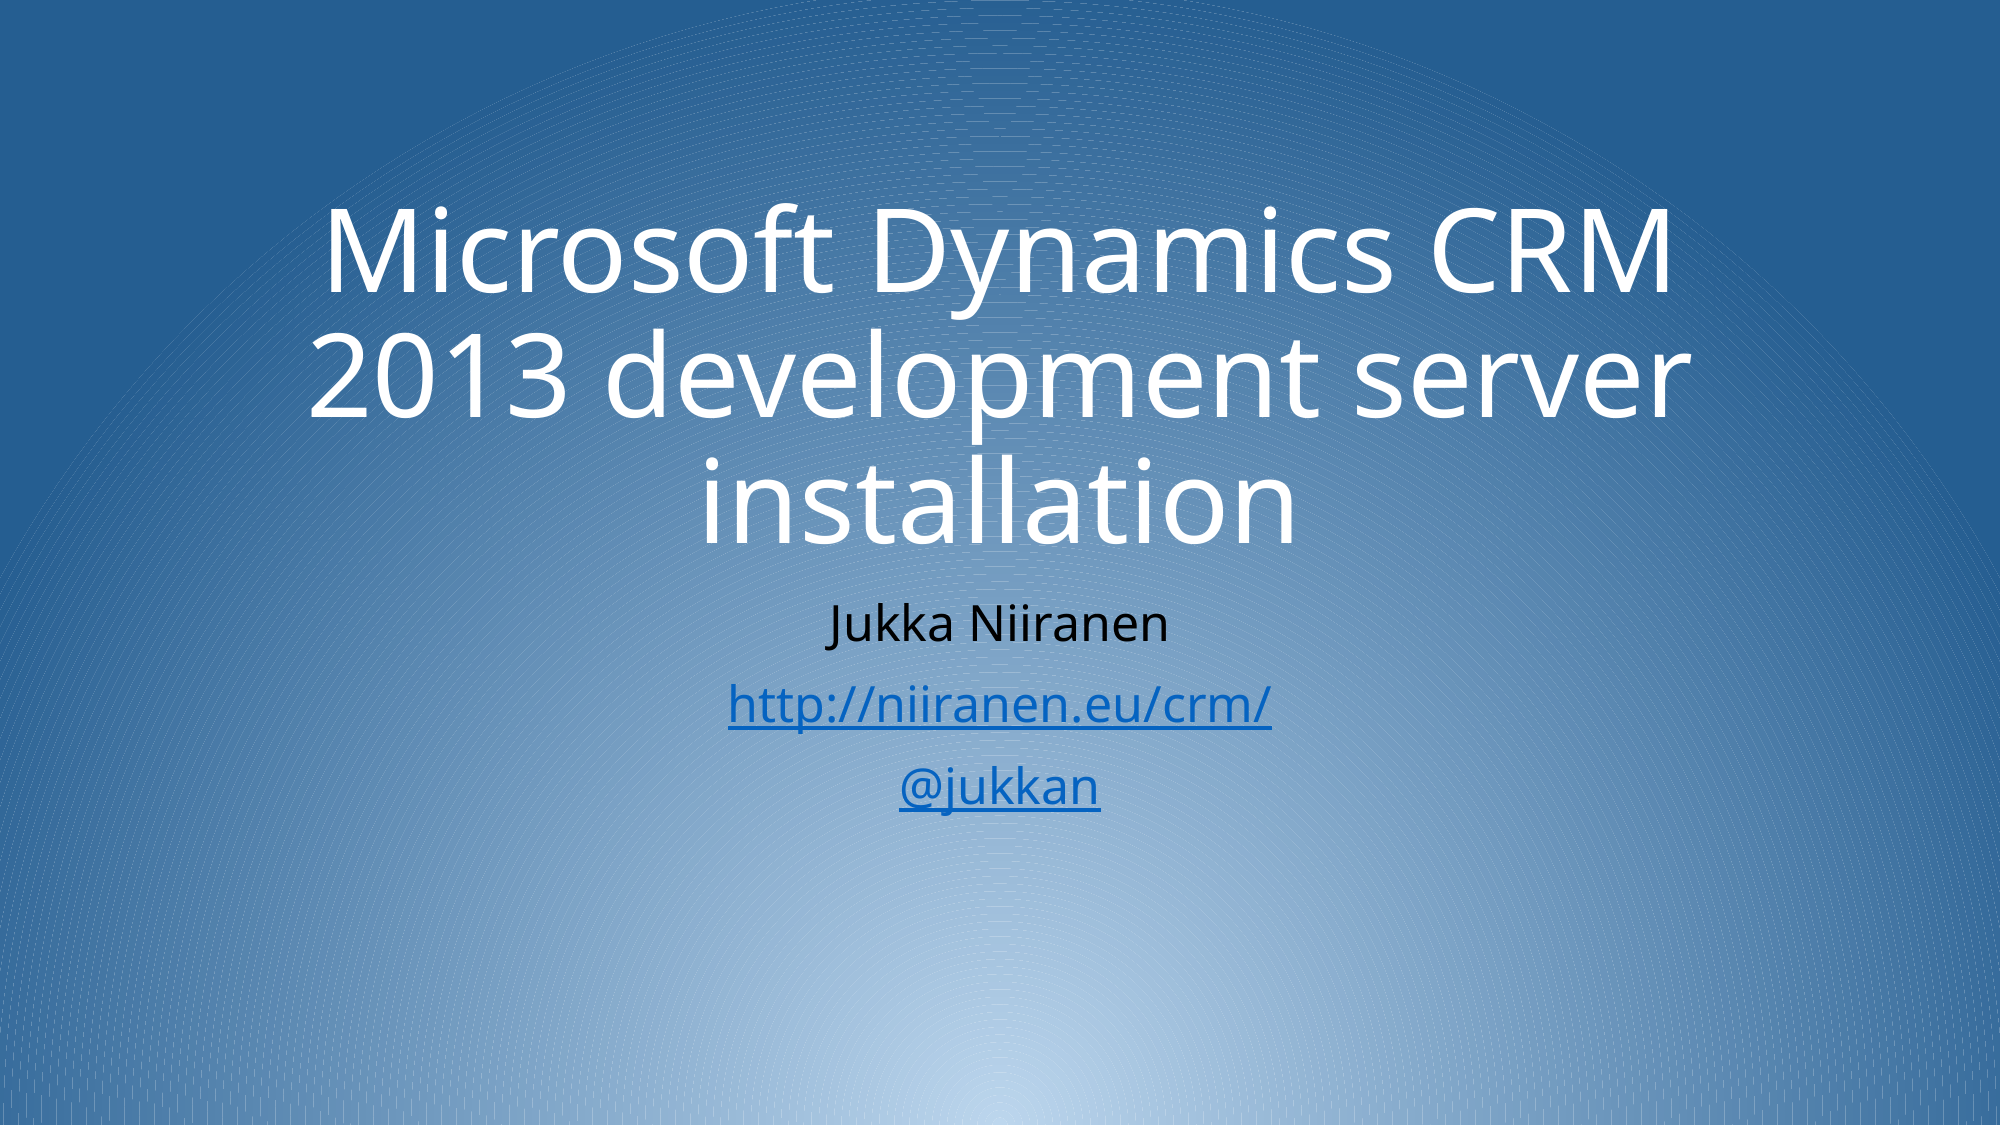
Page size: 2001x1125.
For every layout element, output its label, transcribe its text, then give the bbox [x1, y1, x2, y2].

title Microsoft Dynamics CRM 2013 development server installation [249, 184, 1750, 576]
subtitle Jukka Niiranen http://niiranen.eu/crm/ @jukkan [249, 590, 1750, 863]
